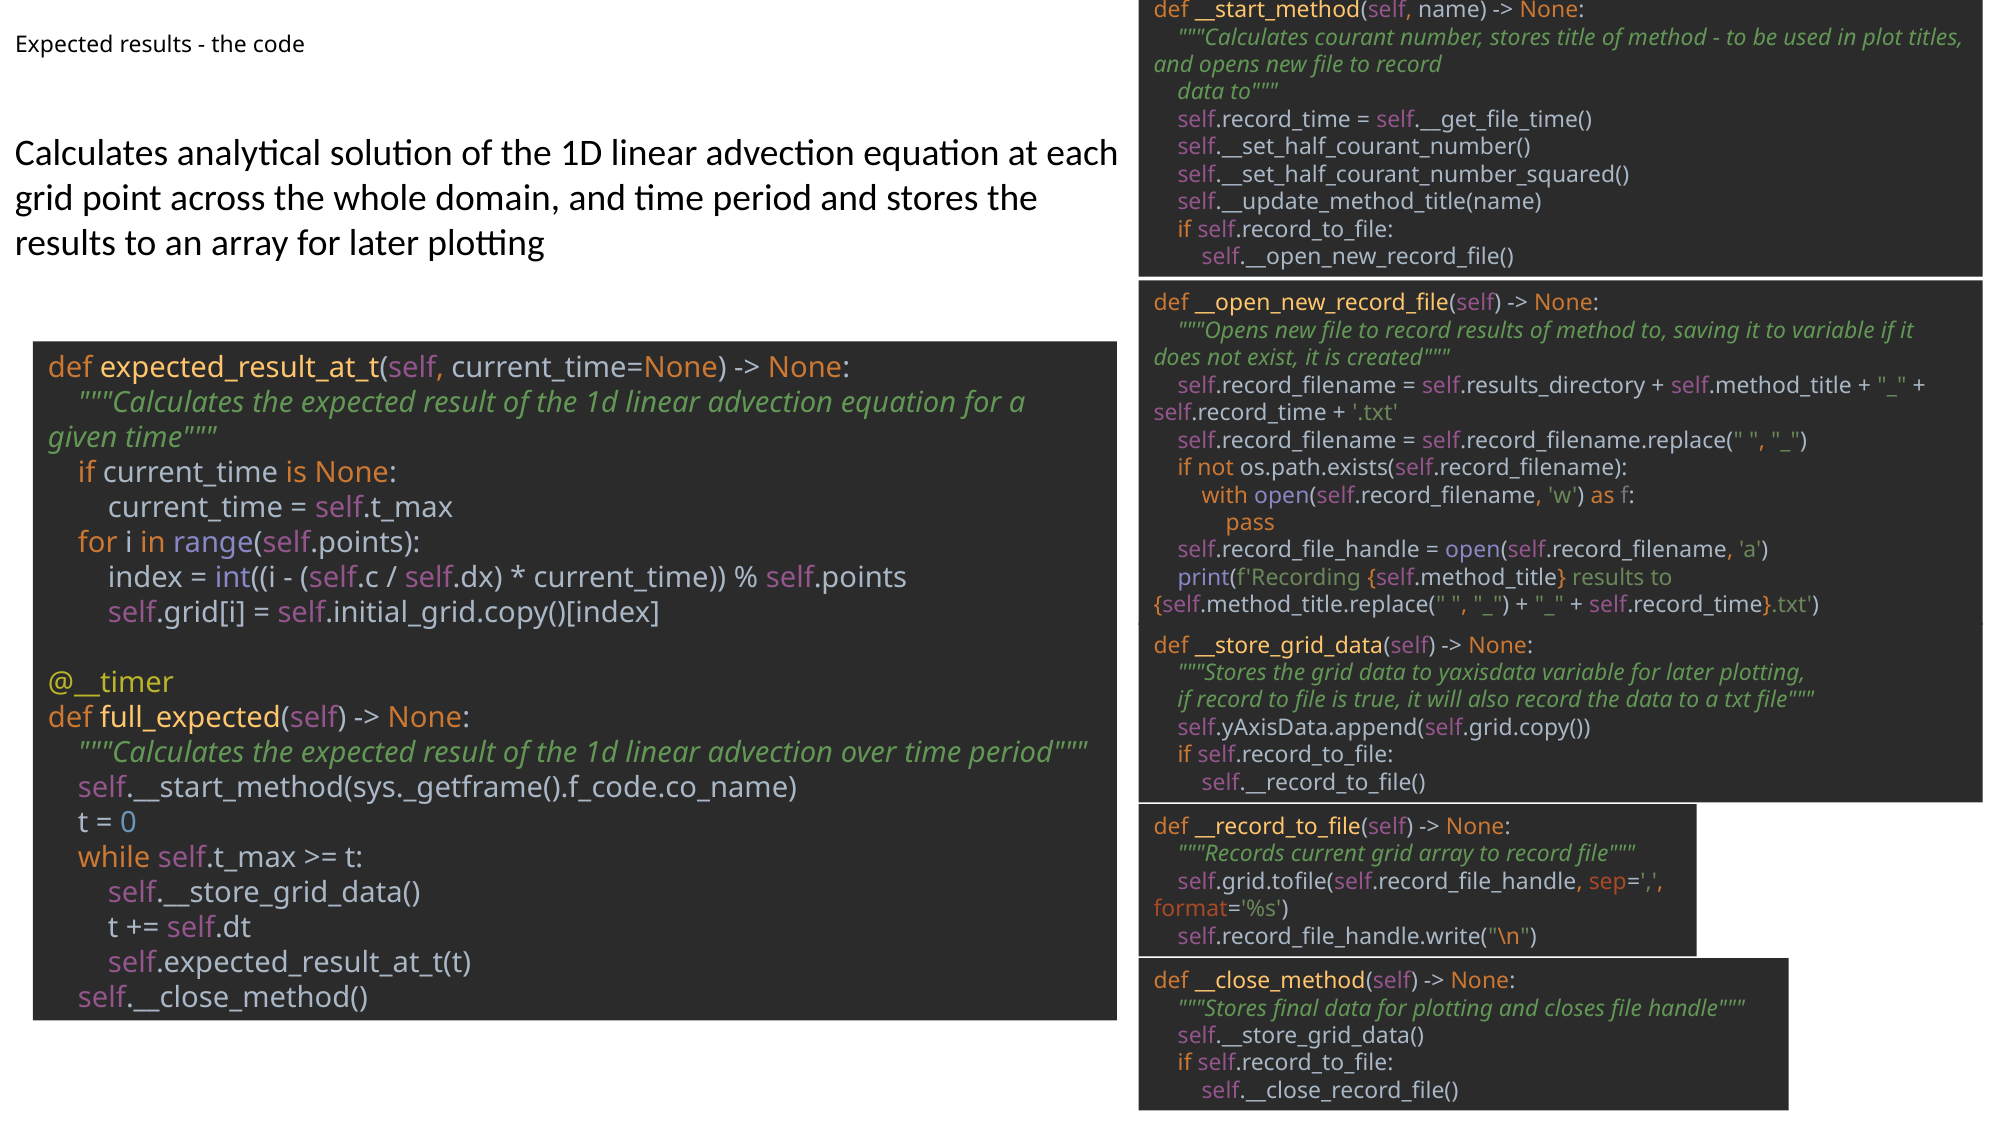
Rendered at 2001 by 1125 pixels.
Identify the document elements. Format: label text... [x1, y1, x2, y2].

title Expected results - the code [0, 0, 965, 66]
text_box Calculates analytical solution of the 1D linear advection equation at each grid point across the whole domain, and time period and stores the results to an array for later plotting [0, 120, 1138, 270]
text_box def __store_grid_data(self) -> None: """Stores the grid data to yaxisdata variable for later plotting, if record to file is true, it will also record the data to a txt file""" self.yAxisData.append(self.grid.copy()) if self.record_to_file: self.__record_to_file() [1138, 622, 1983, 803]
text_box def __open_new_record_file(self) -> None: """Opens new file to record results of method to, saving it to variable if it does not exist, it is created""" self.record_filename = self.results_directory + self.method_title + "_" + self.record_time + '.txt' self.record_filename = self.record_filename.replace(" ", "_") if not os.path.exists(self.record_filename): with open(self.record_filename, 'w') as f: pass self.record_file_handle = open(self.record_filename, 'a') print(f'Recording {self.method_title} results to {self.method_title.replace(" ", "_") + "_" + self.record_time}.txt') [1138, 280, 1983, 622]
text_box def __close_method(self) -> None: """Stores final data for plotting and closes file handle""" self.__store_grid_data() if self.record_to_file: self.__close_record_file() [1138, 958, 1789, 1111]
text_box def expected_result_at_t(self, current_time=None) -> None: """Calculates the expected result of the 1d linear advection equation for a given time""" if current_time is None: current_time = self.t_max for i in range(self.points): index = int((i - (self.c / self.dx) * current_time)) % self.points self.grid[i] = self.initial_grid.copy()[index] @__timer def full_expected(self) -> None: """Calculates the expected result of the 1d linear advection over time period""" self.__start_method(sys._getframe().f_code.co_name) t = 0 while self.t_max >= t: self.__store_grid_data() t += self.dt self.expected_result_at_t(t) self.__close_method() [32, 341, 1117, 1021]
text_box def __start_method(self, name) -> None: """Calculates courant number, stores title of method - to be used in plot titles, and opens new file to record data to""" self.record_time = self.__get_file_time() self.__set_half_courant_number() self.__set_half_courant_number_squared() self.__update_method_title(name) if self.record_to_file: self.__open_new_record_file() [1138, 0, 1983, 277]
text_box def __record_to_file(self) -> None: """Records current grid array to record file""" self.grid.tofile(self.record_file_handle, sep=',', format='%s') self.record_file_handle.write("\n") [1138, 804, 1697, 957]
